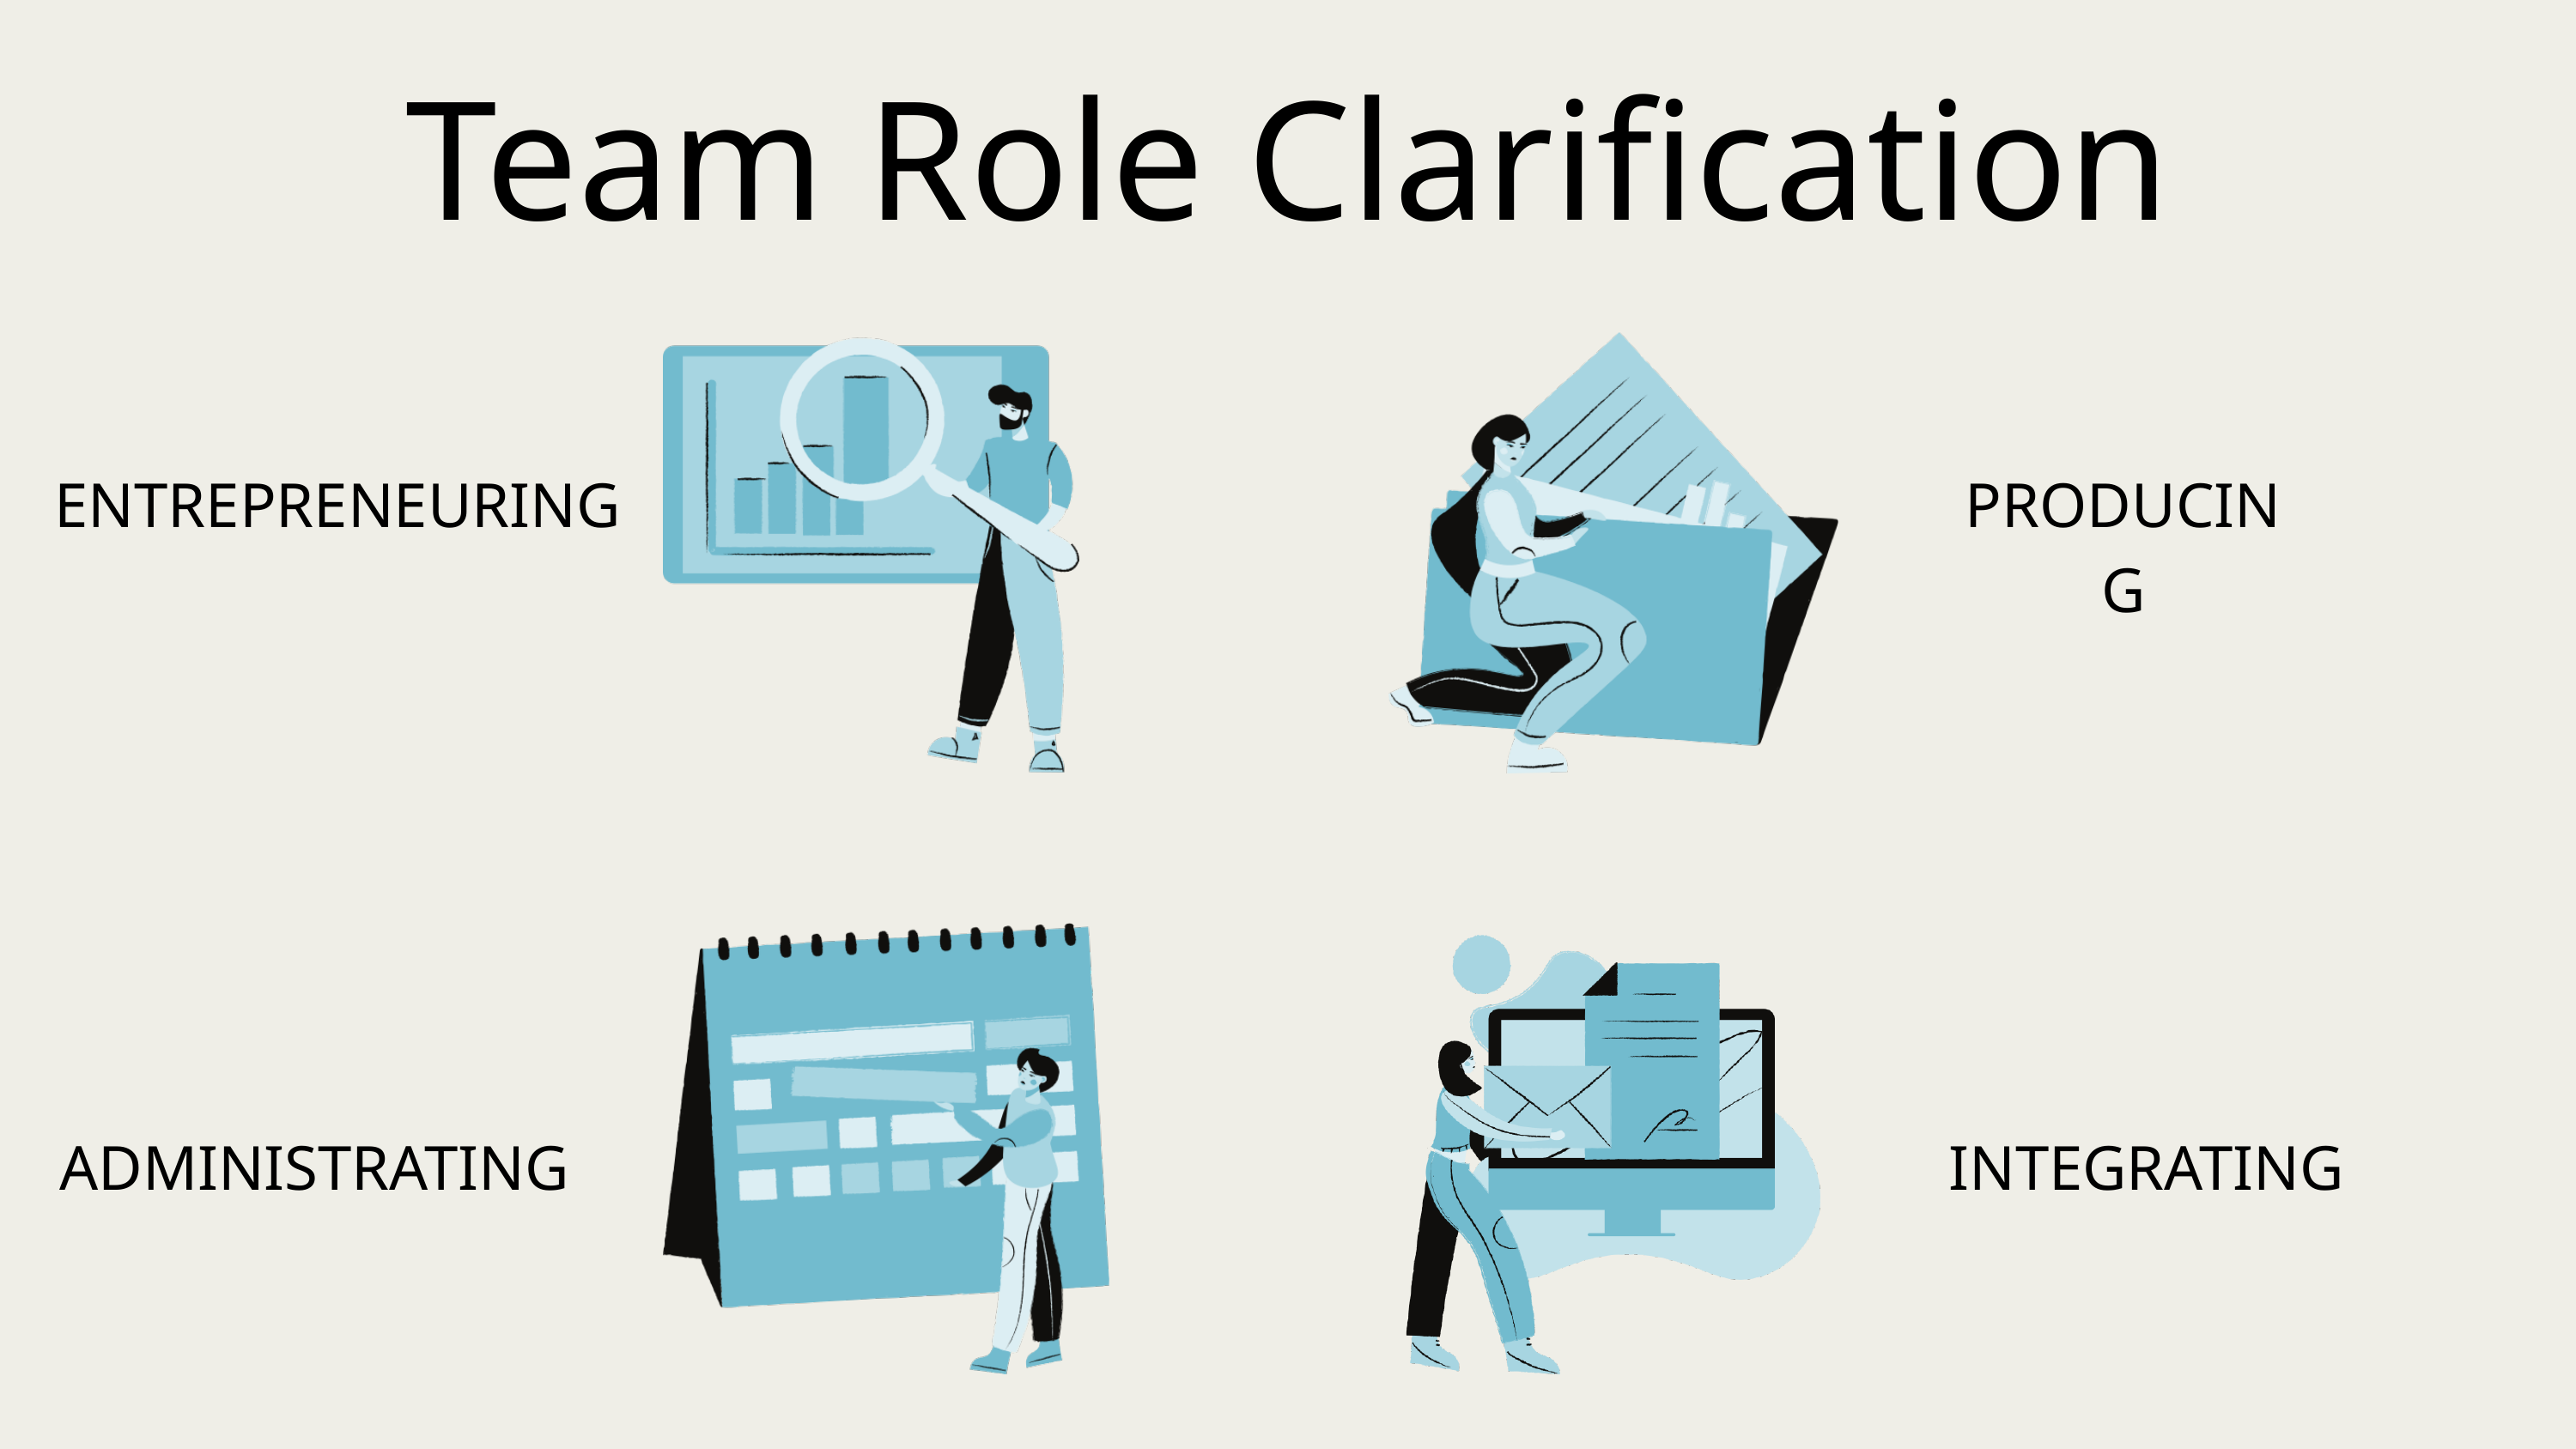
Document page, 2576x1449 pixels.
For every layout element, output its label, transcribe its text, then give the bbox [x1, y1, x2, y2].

text_box [663, 923, 1109, 1374]
text_box Team Role Clarification [385, 22, 2191, 253]
text_box [1406, 935, 1820, 1374]
text_box [1388, 332, 1838, 773]
text_box ENTREPRENEURING [48, 454, 628, 540]
text_box PRODUCING [1951, 454, 2296, 625]
text_box [663, 332, 1079, 773]
text_box ADMINISTRATING [56, 1117, 573, 1203]
text_box INTEGRATING [1944, 1117, 2348, 1203]
